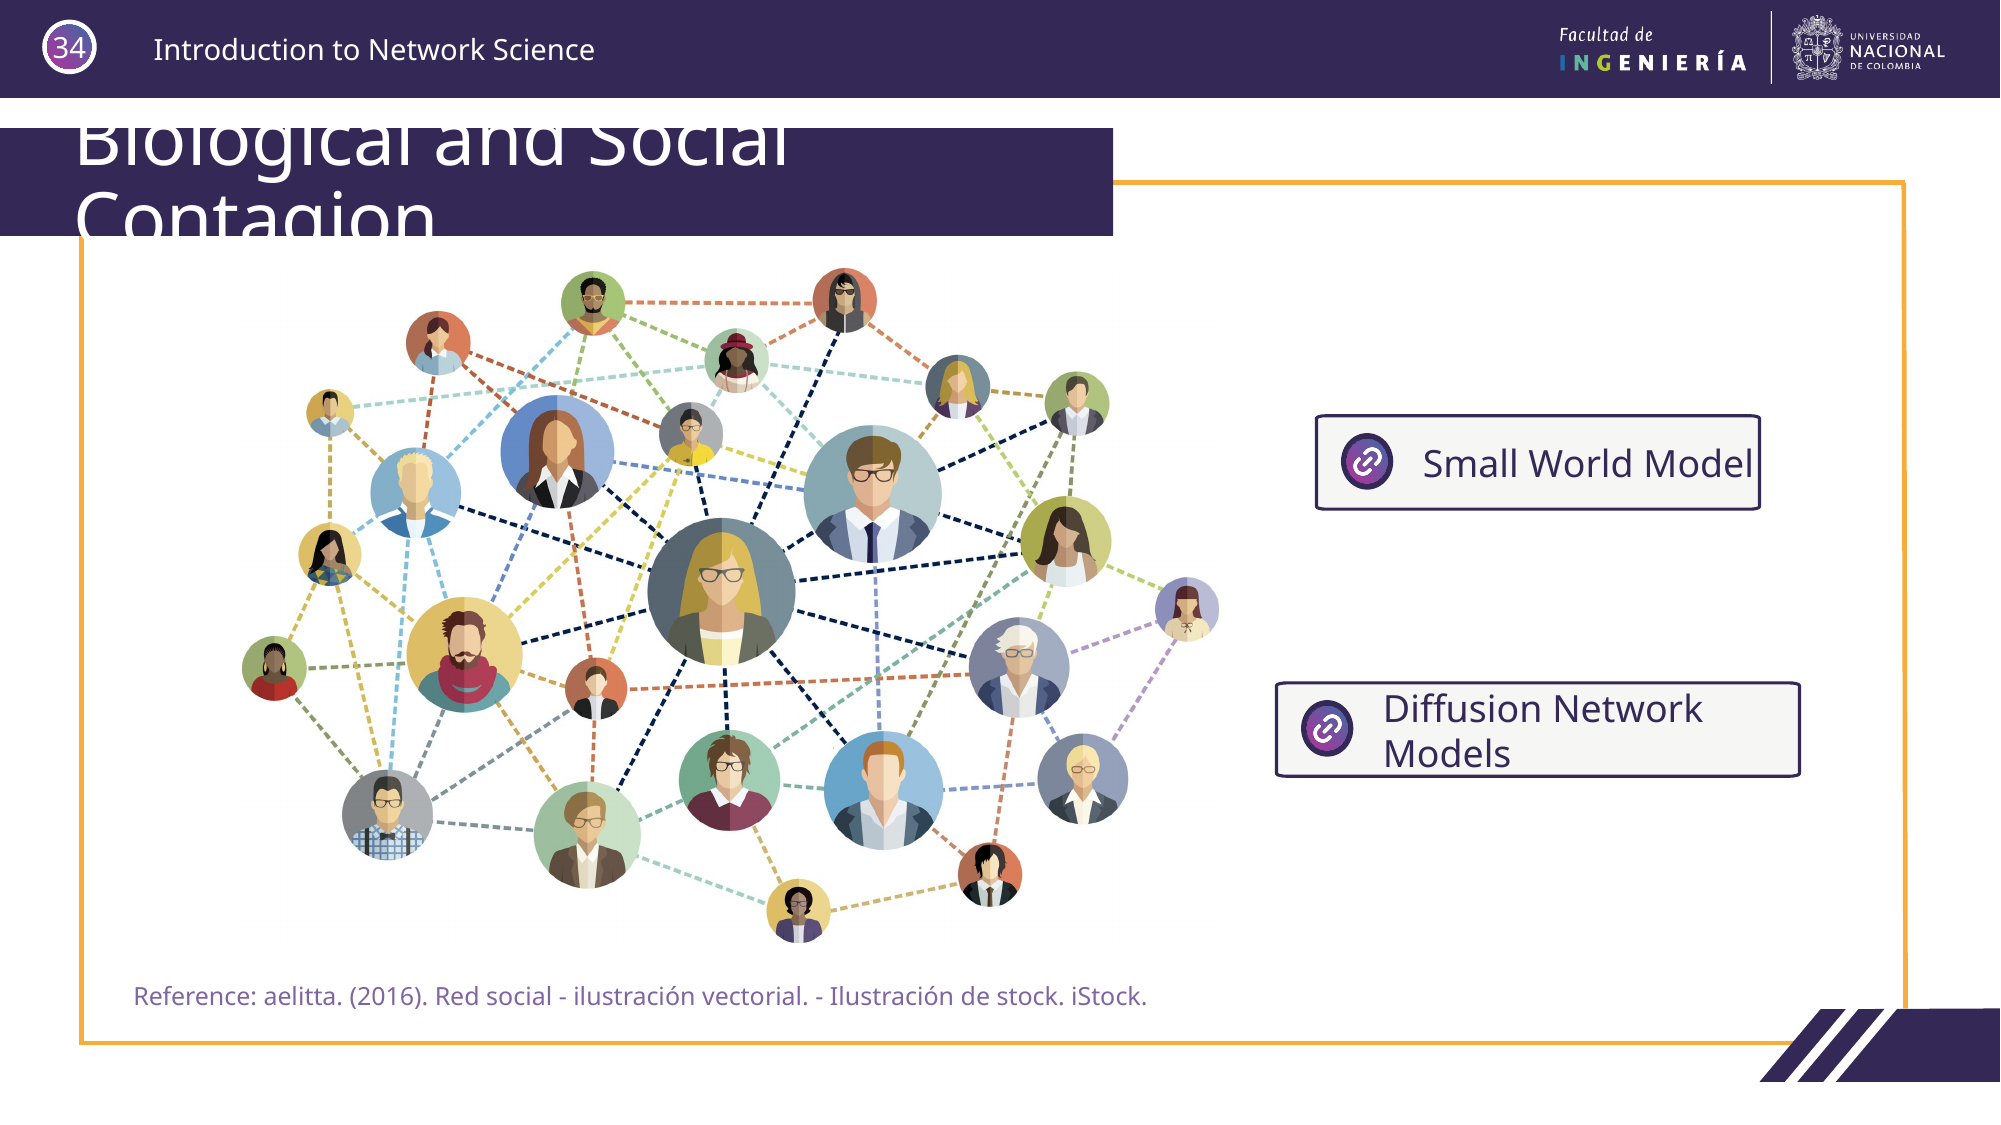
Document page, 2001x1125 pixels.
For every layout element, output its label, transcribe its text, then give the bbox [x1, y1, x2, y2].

picture [242, 268, 1219, 943]
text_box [1316, 415, 1760, 510]
picture [1559, 11, 1957, 84]
title Biological and Social Contagion [0, 128, 1114, 236]
slide_number 34 [42, 29, 97, 65]
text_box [1276, 682, 1800, 777]
list Reference: aelitta. (2016). Red social - ilustración vectorial. - Ilustración de stock. iStock. [118, 976, 1760, 1022]
